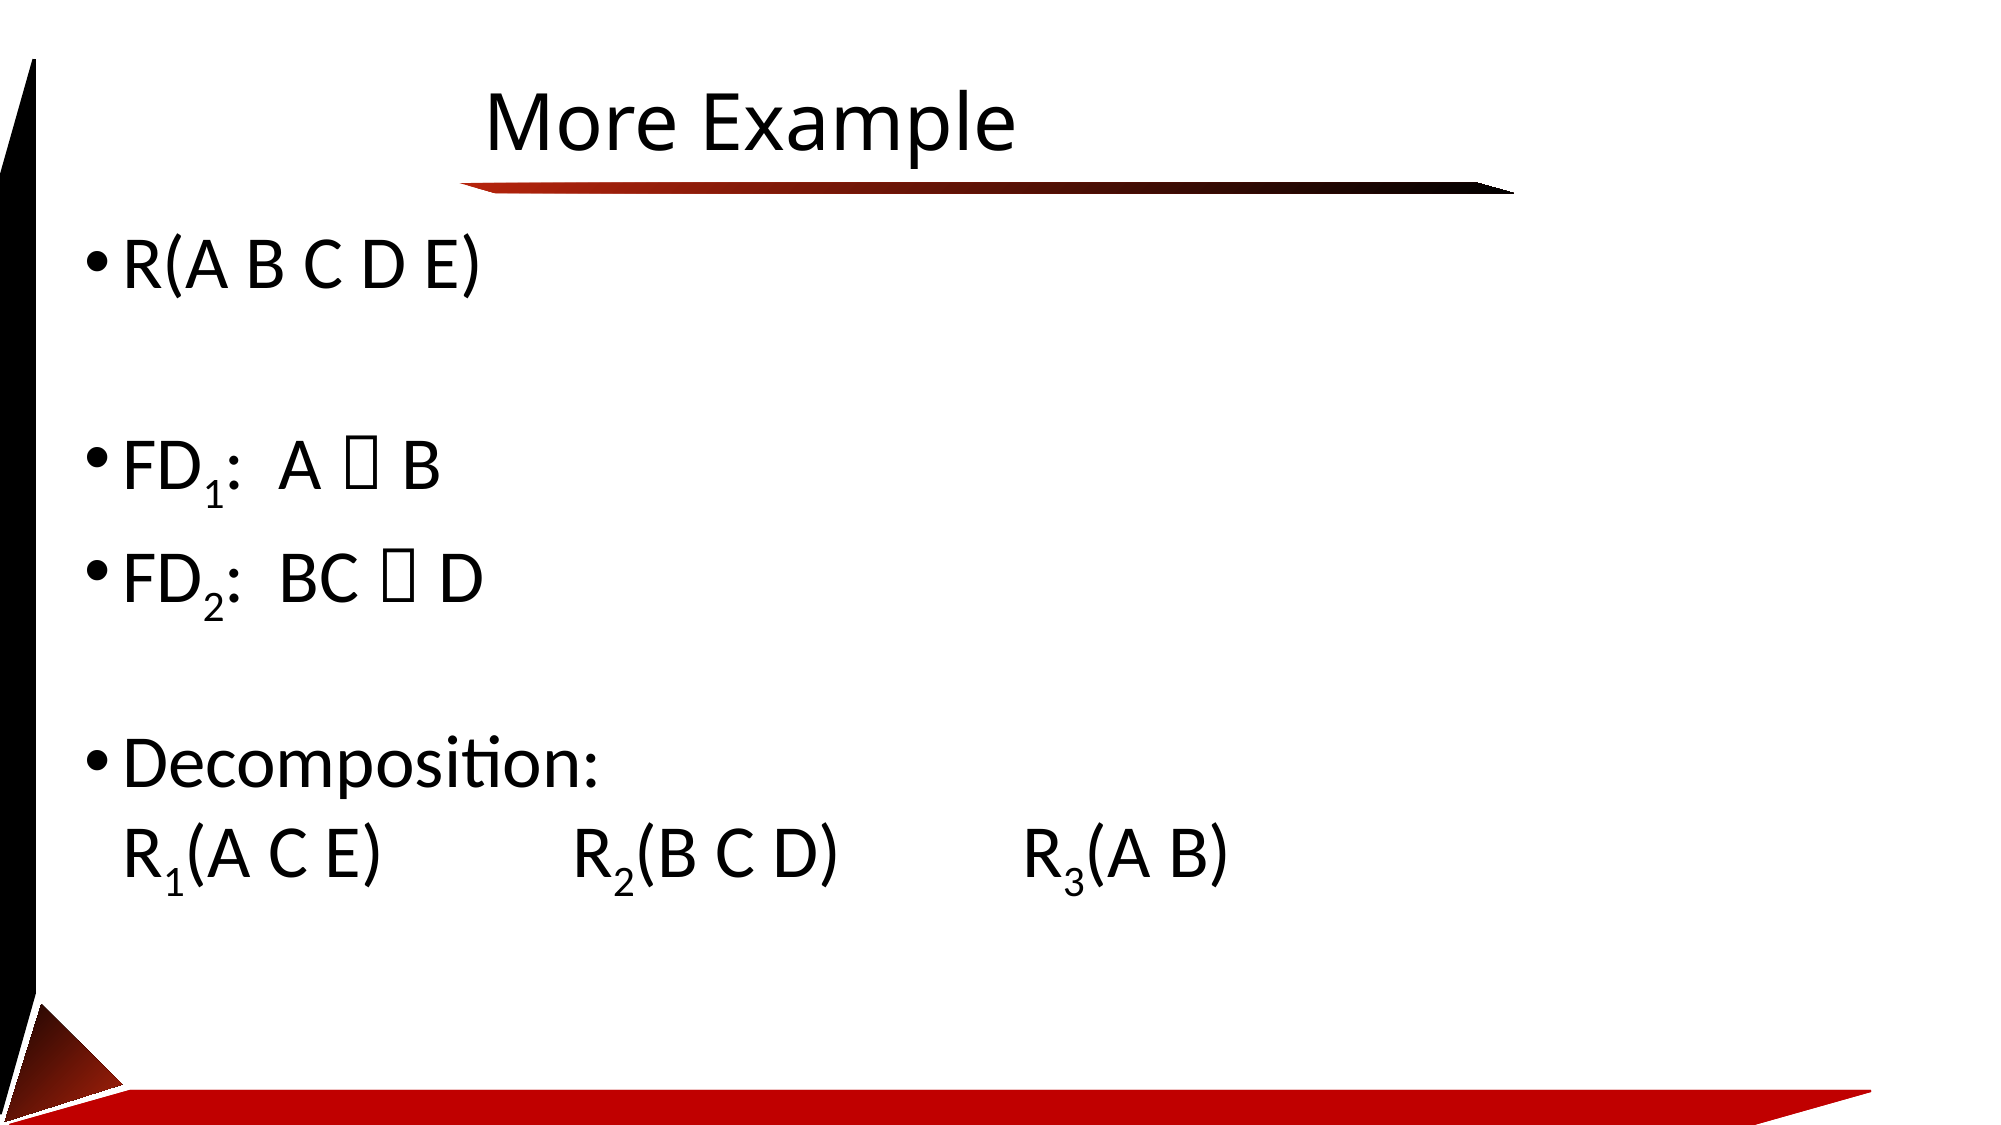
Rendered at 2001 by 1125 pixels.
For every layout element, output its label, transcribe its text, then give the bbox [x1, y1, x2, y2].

title More Example [468, 31, 1456, 216]
list R(A B C D E) FD1: A  B FD2: BC  D Decomposition: R1(A C E) R2(B C D) R3(A B) [69, 216, 1971, 1066]
